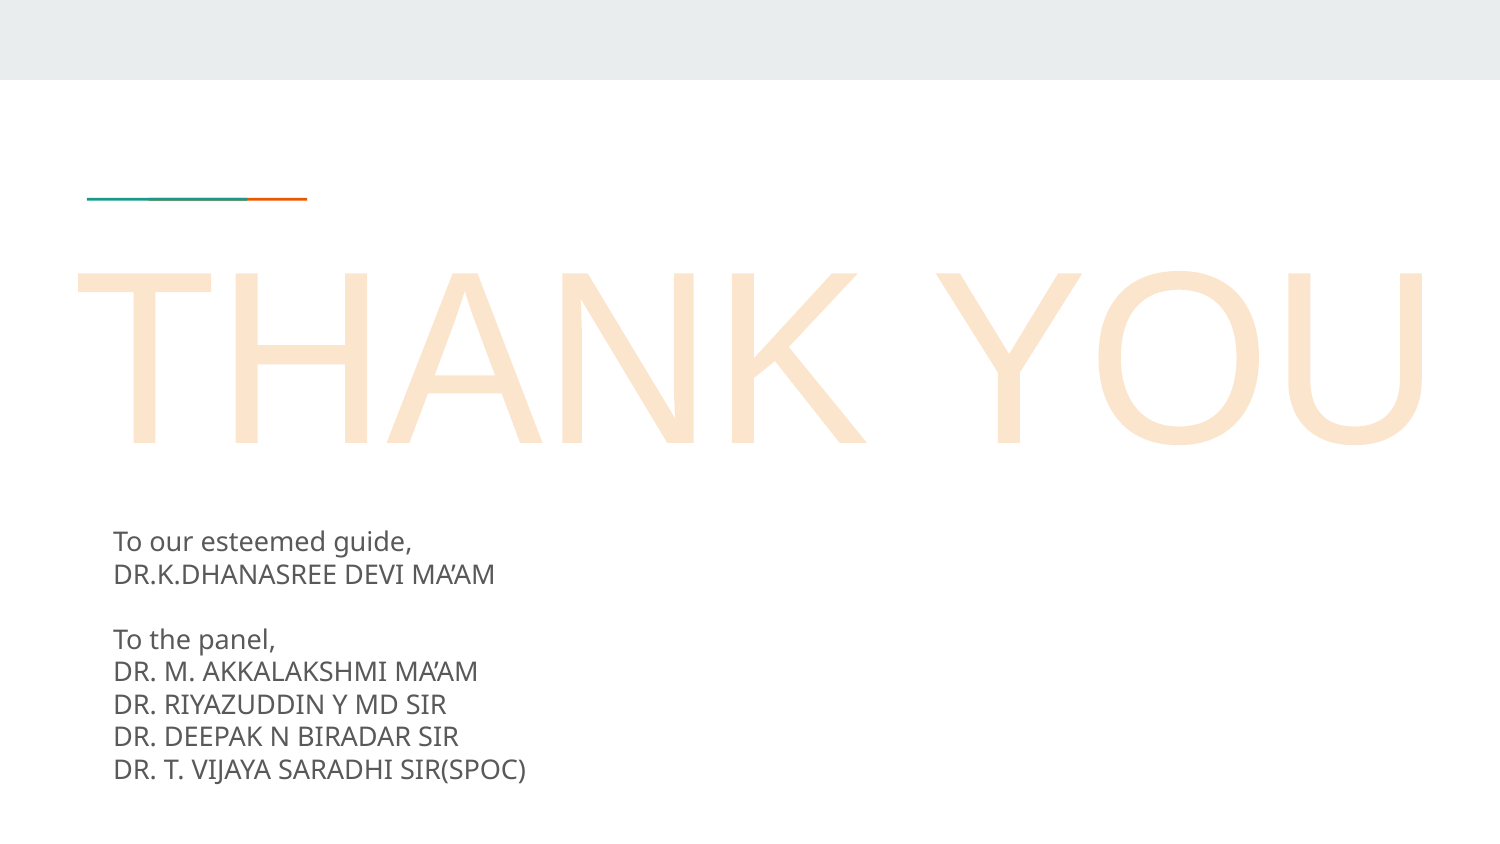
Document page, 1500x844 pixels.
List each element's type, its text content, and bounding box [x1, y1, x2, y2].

text_box To our esteemed guide, DR.K.DHANASREE DEVI MA’AM To the panel, DR. M. AKKALAKSHMI MA’AM DR. RIYAZUDDIN Y MD SIR DR. DEEPAK N BIRADAR SIR DR. T. VIJAYA SARADHI SIR(SPOC) [98, 509, 778, 726]
